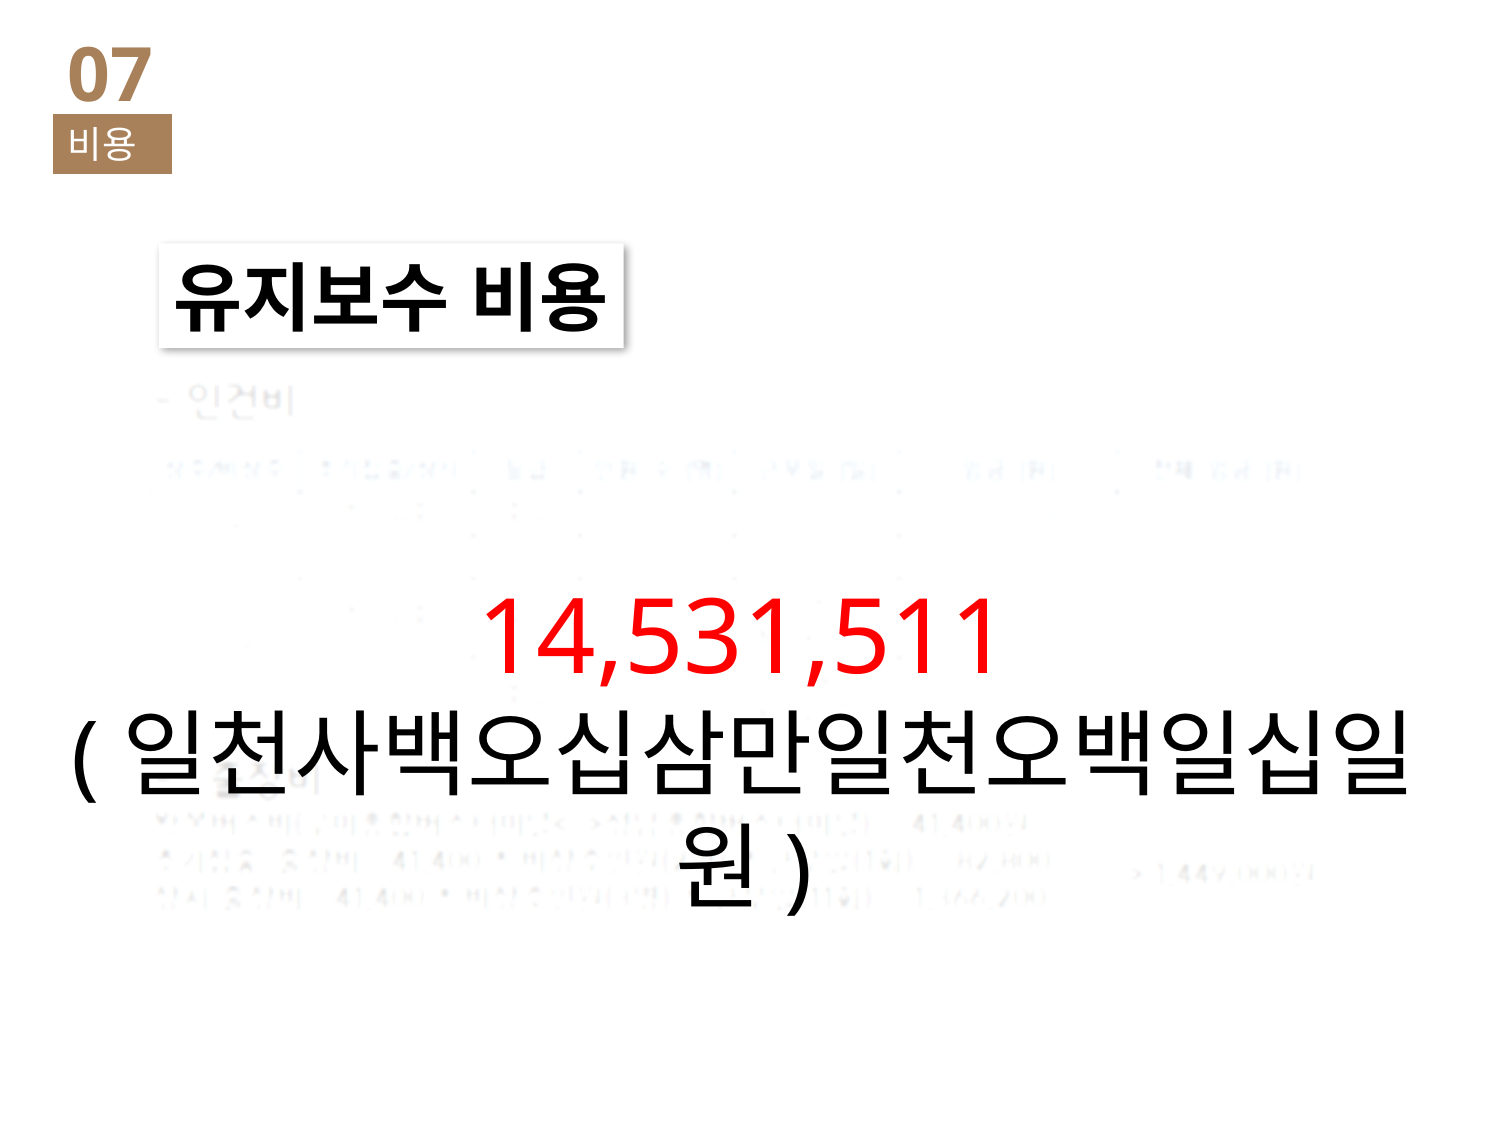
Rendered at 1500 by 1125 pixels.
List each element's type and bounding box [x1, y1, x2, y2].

text_box [53, 19, 242, 174]
text_box [158, 243, 624, 349]
picture [0, 373, 1500, 1124]
